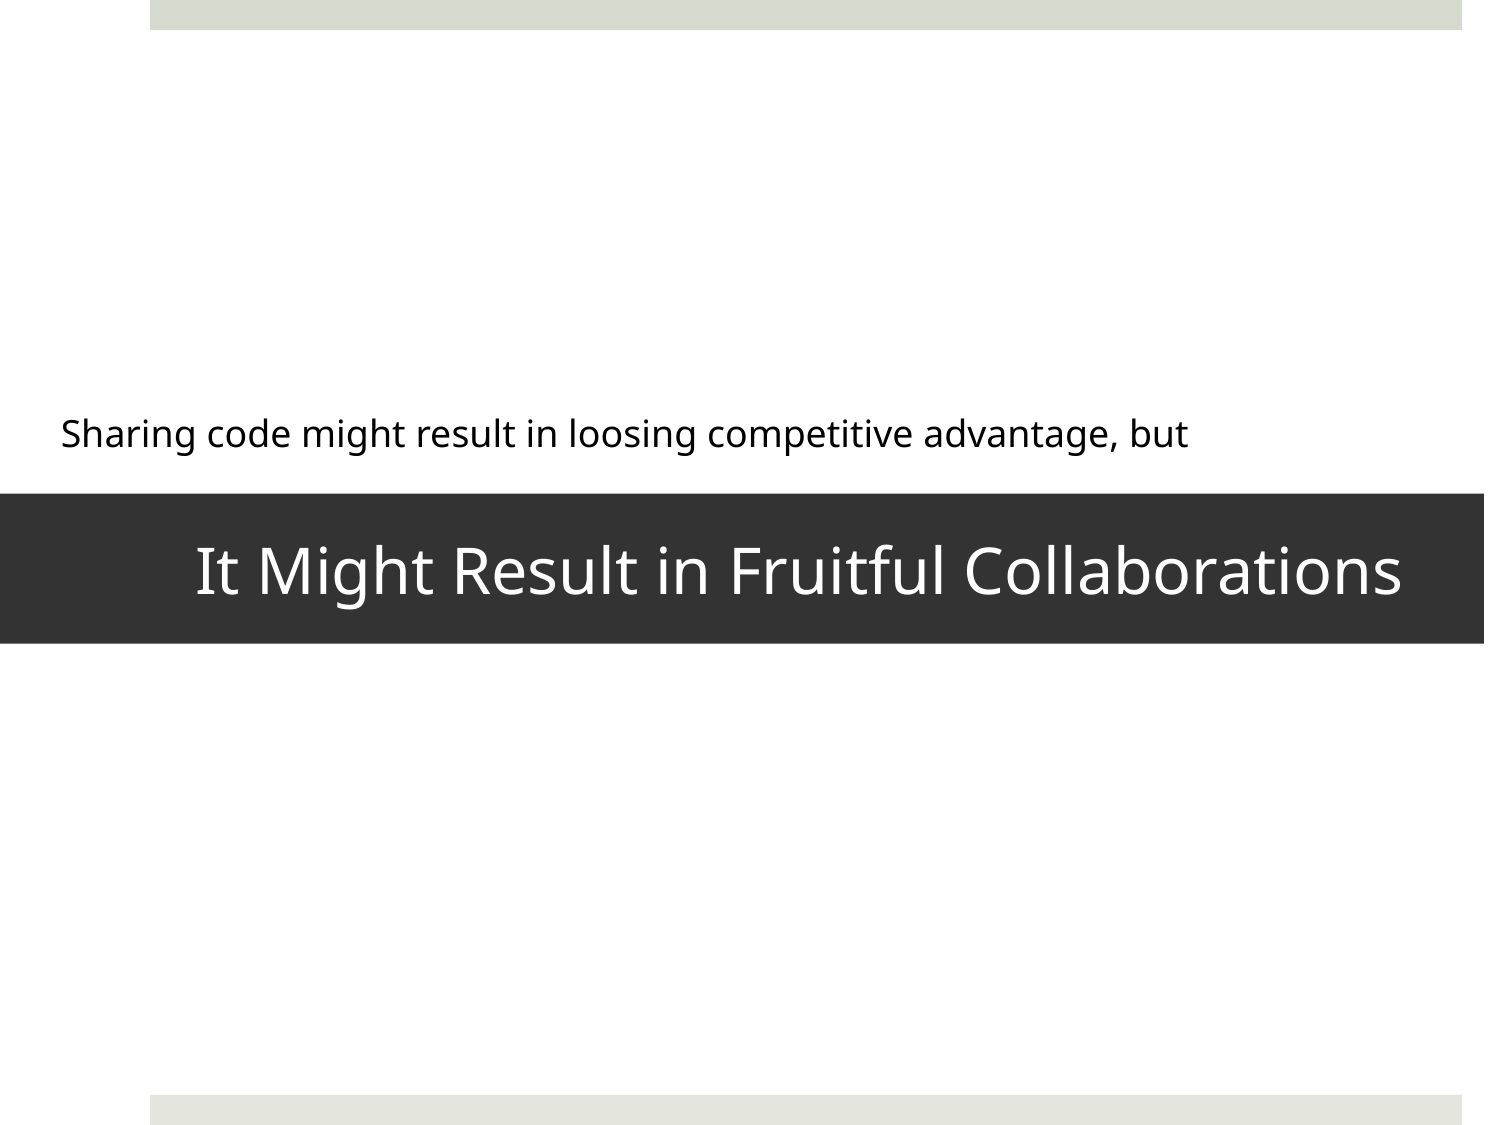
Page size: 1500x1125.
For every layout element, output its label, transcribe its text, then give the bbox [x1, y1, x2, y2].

title It Might Result in Fruitful Collaborations [0, 493, 1484, 644]
text_box Sharing code might result in loosing competitive advantage, but [46, 402, 1271, 463]
